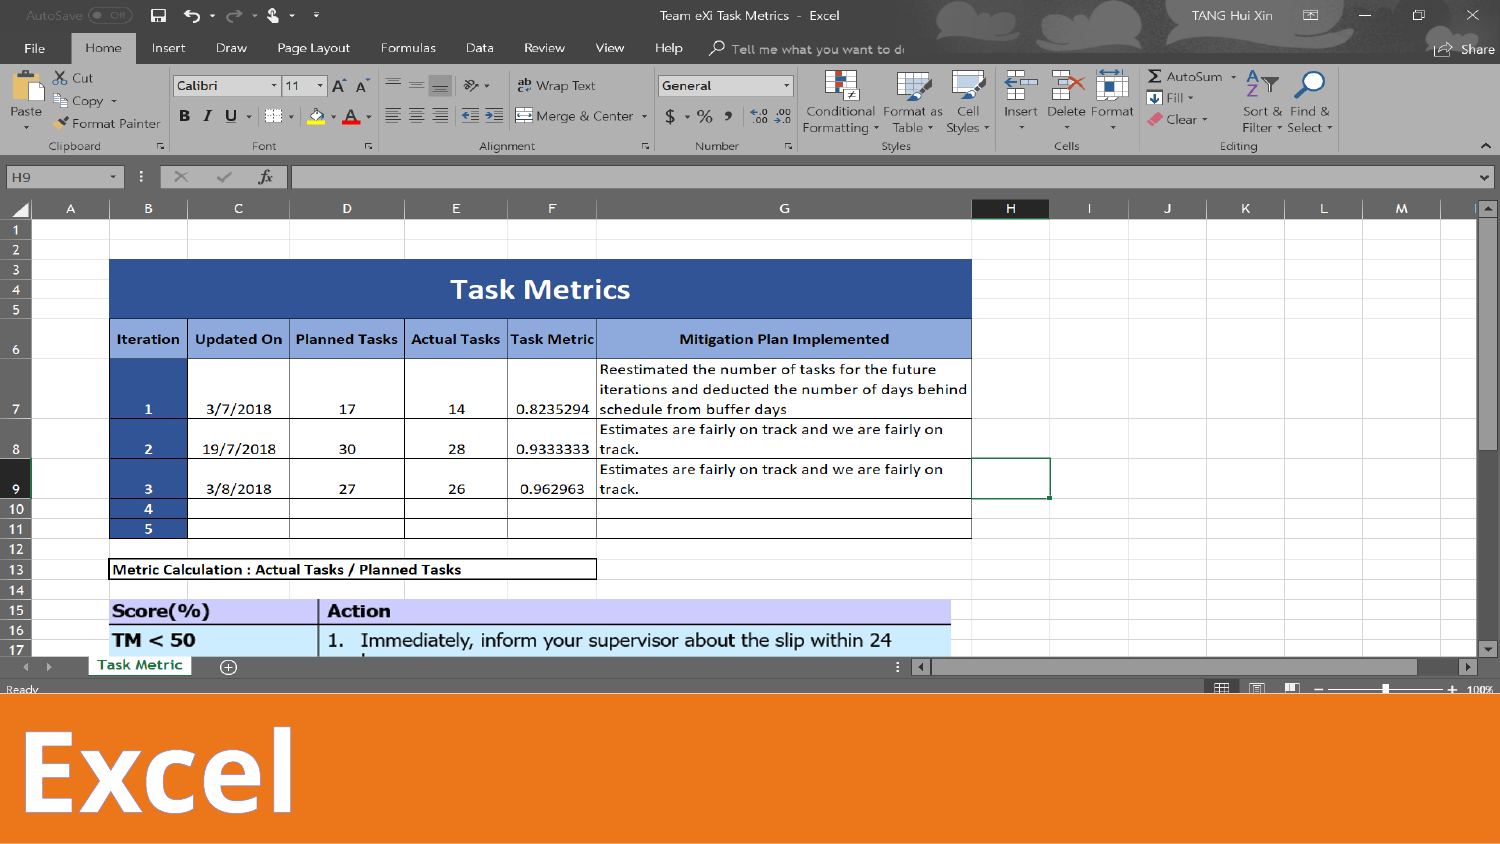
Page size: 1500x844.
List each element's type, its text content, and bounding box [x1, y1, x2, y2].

picture [0, 0, 1500, 693]
text_box Excel [0, 701, 315, 843]
